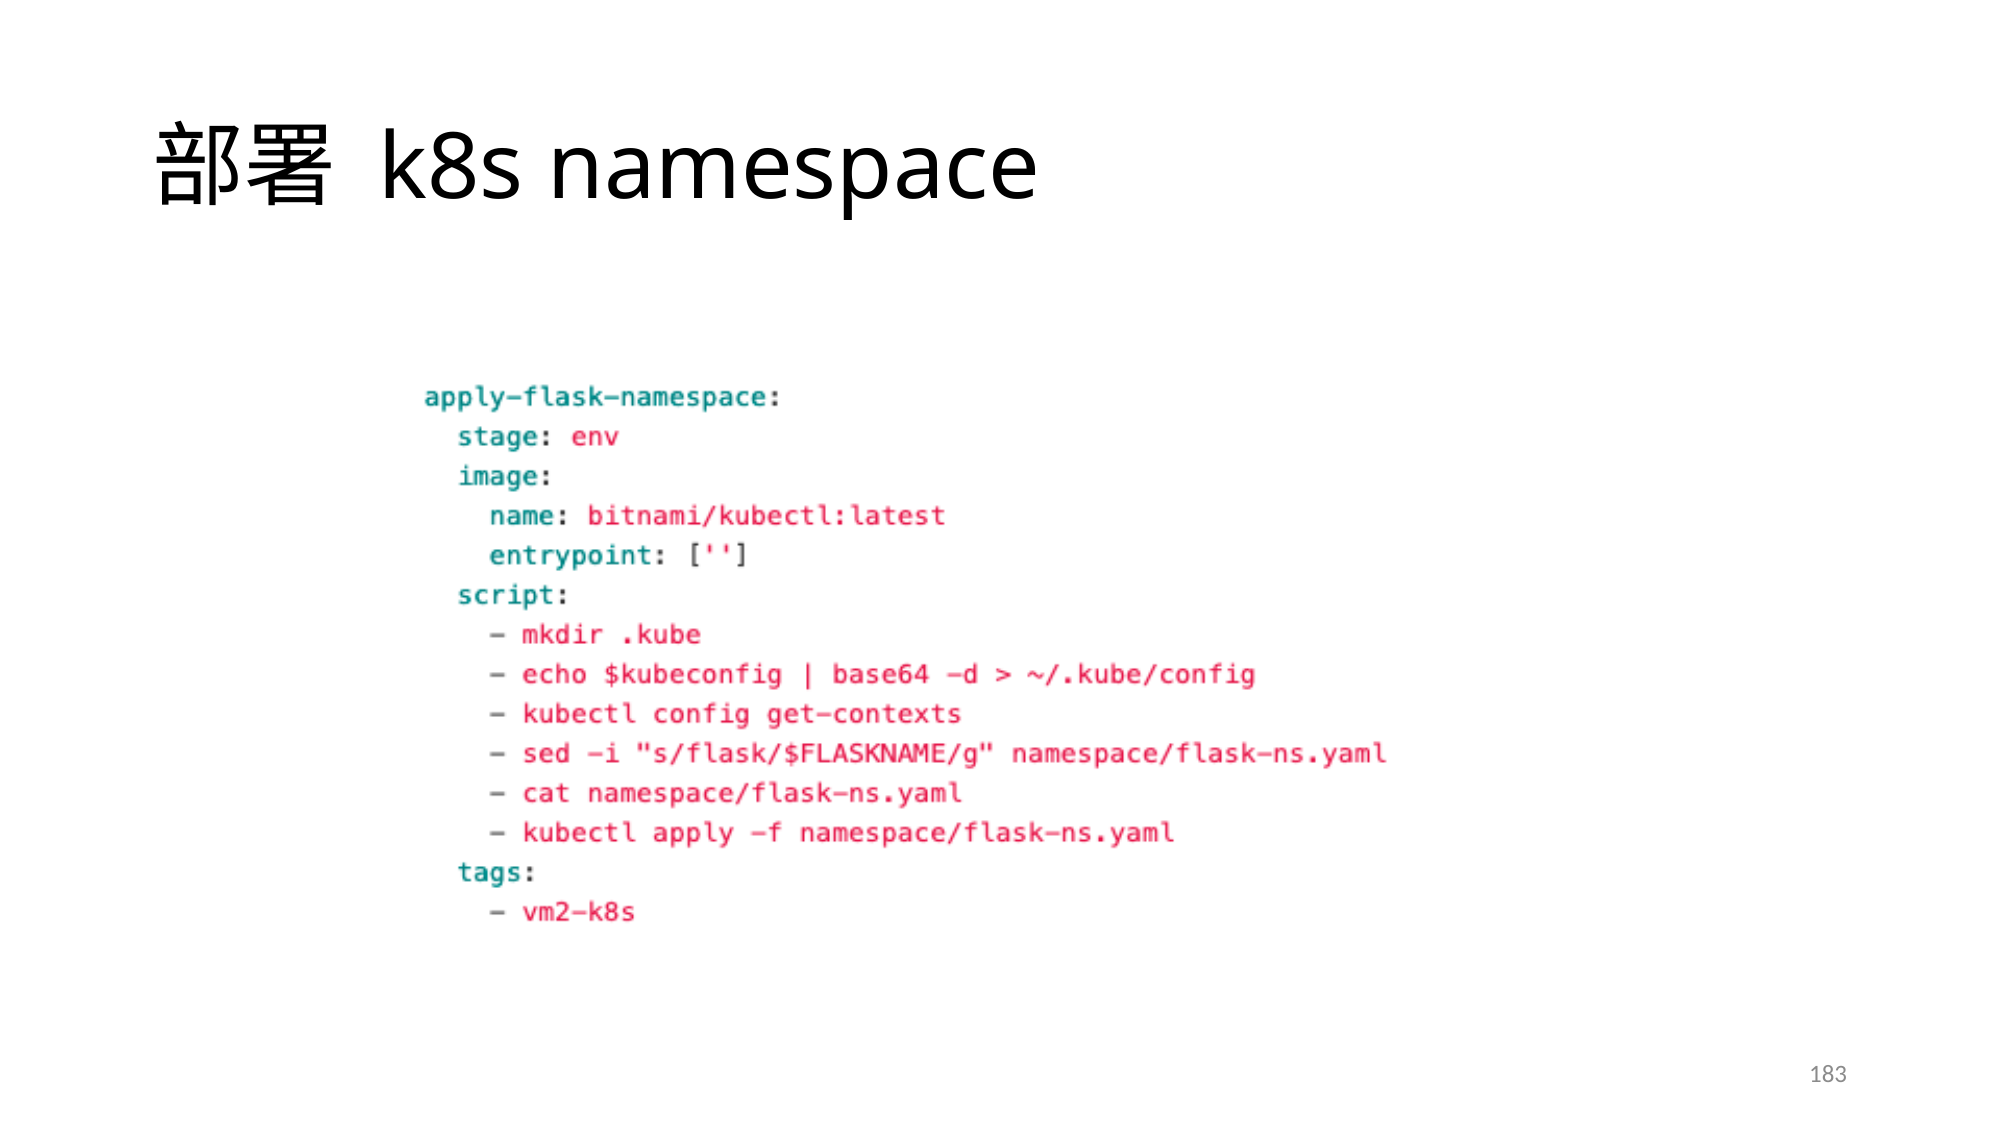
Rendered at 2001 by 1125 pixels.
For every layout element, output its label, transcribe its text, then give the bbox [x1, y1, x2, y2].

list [411, 375, 1589, 938]
slide_number 183 [1412, 1042, 1863, 1103]
title 部署 k8s namespace [137, 59, 1863, 278]
